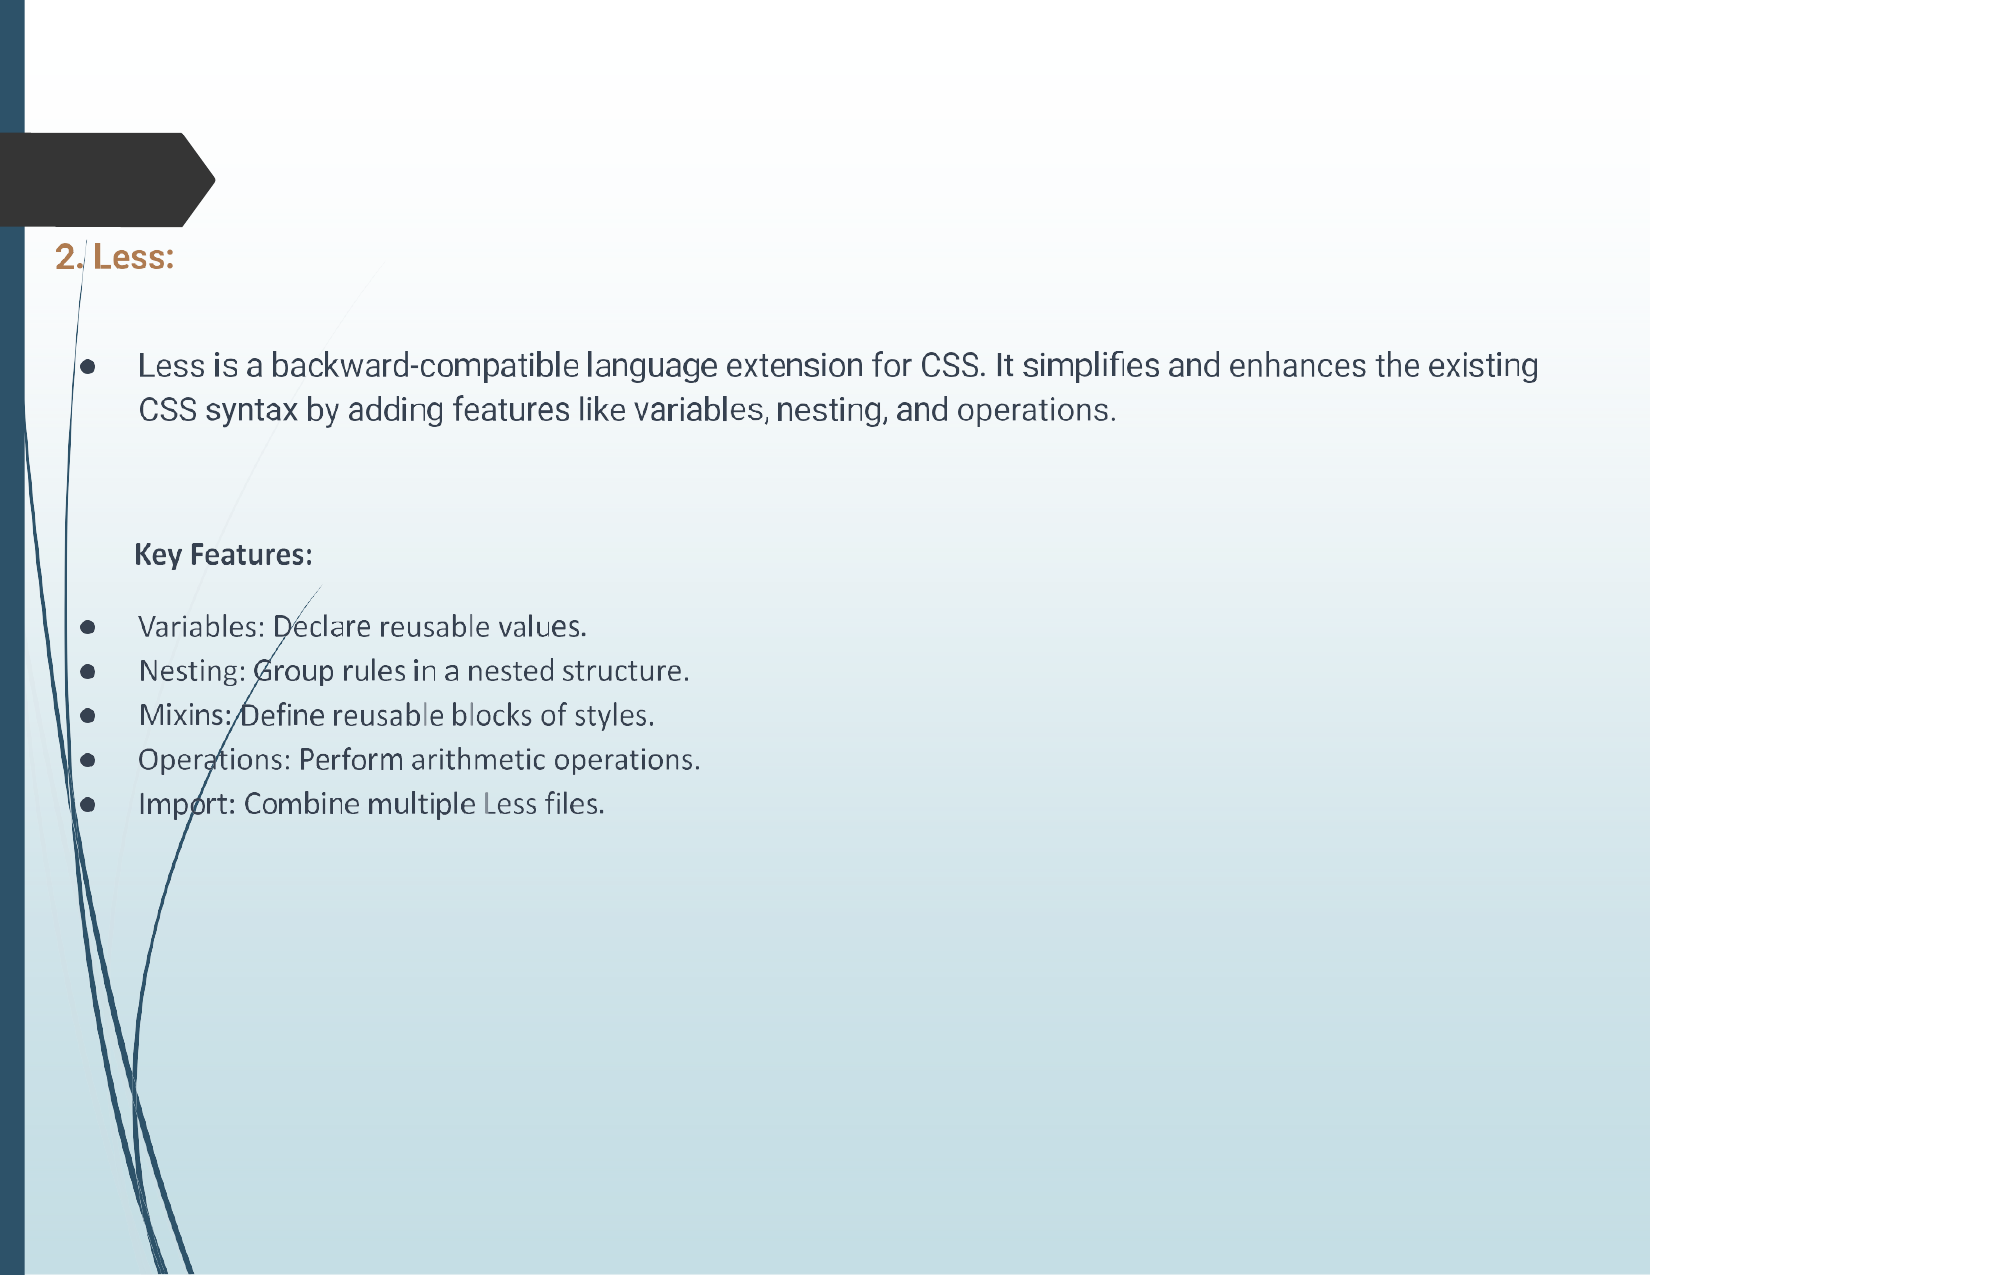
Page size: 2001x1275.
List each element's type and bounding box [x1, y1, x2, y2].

picture [412, 747, 700, 776]
text_box [274, 613, 371, 637]
text_box [897, 395, 948, 421]
text_box [300, 746, 403, 770]
text_box [343, 658, 405, 681]
text_box [244, 791, 359, 814]
picture [140, 659, 244, 687]
text_box [365, 395, 443, 428]
picture [139, 748, 289, 776]
text_box [778, 396, 887, 428]
text_box [544, 791, 604, 814]
picture [139, 396, 197, 421]
text_box [921, 352, 986, 377]
picture [348, 402, 364, 421]
text_box [0, 0, 1651, 1275]
picture [563, 661, 688, 681]
text_box [634, 395, 768, 425]
picture [80, 797, 95, 812]
picture [136, 543, 312, 570]
picture [334, 702, 443, 726]
picture [1229, 351, 1419, 377]
picture [485, 792, 537, 814]
text_box [241, 702, 324, 726]
picture [138, 613, 264, 637]
text_box [579, 395, 626, 421]
picture [469, 658, 554, 681]
picture [453, 702, 654, 731]
picture [414, 659, 435, 681]
picture [445, 664, 458, 681]
picture [80, 752, 95, 768]
text_box [369, 791, 475, 820]
picture [80, 664, 95, 679]
text_box [1428, 352, 1537, 383]
text_box [140, 703, 231, 726]
text_box [253, 659, 300, 681]
text_box [613, 358, 717, 384]
text_box [1169, 351, 1219, 377]
picture [80, 619, 95, 635]
picture [308, 395, 340, 428]
text_box [872, 351, 912, 377]
text_box [140, 792, 235, 820]
text_box [380, 613, 586, 637]
picture [80, 708, 95, 723]
picture [958, 396, 1115, 427]
text_box [726, 352, 862, 377]
text_box [1023, 351, 1159, 383]
text_box [302, 664, 334, 687]
text_box [452, 395, 569, 421]
